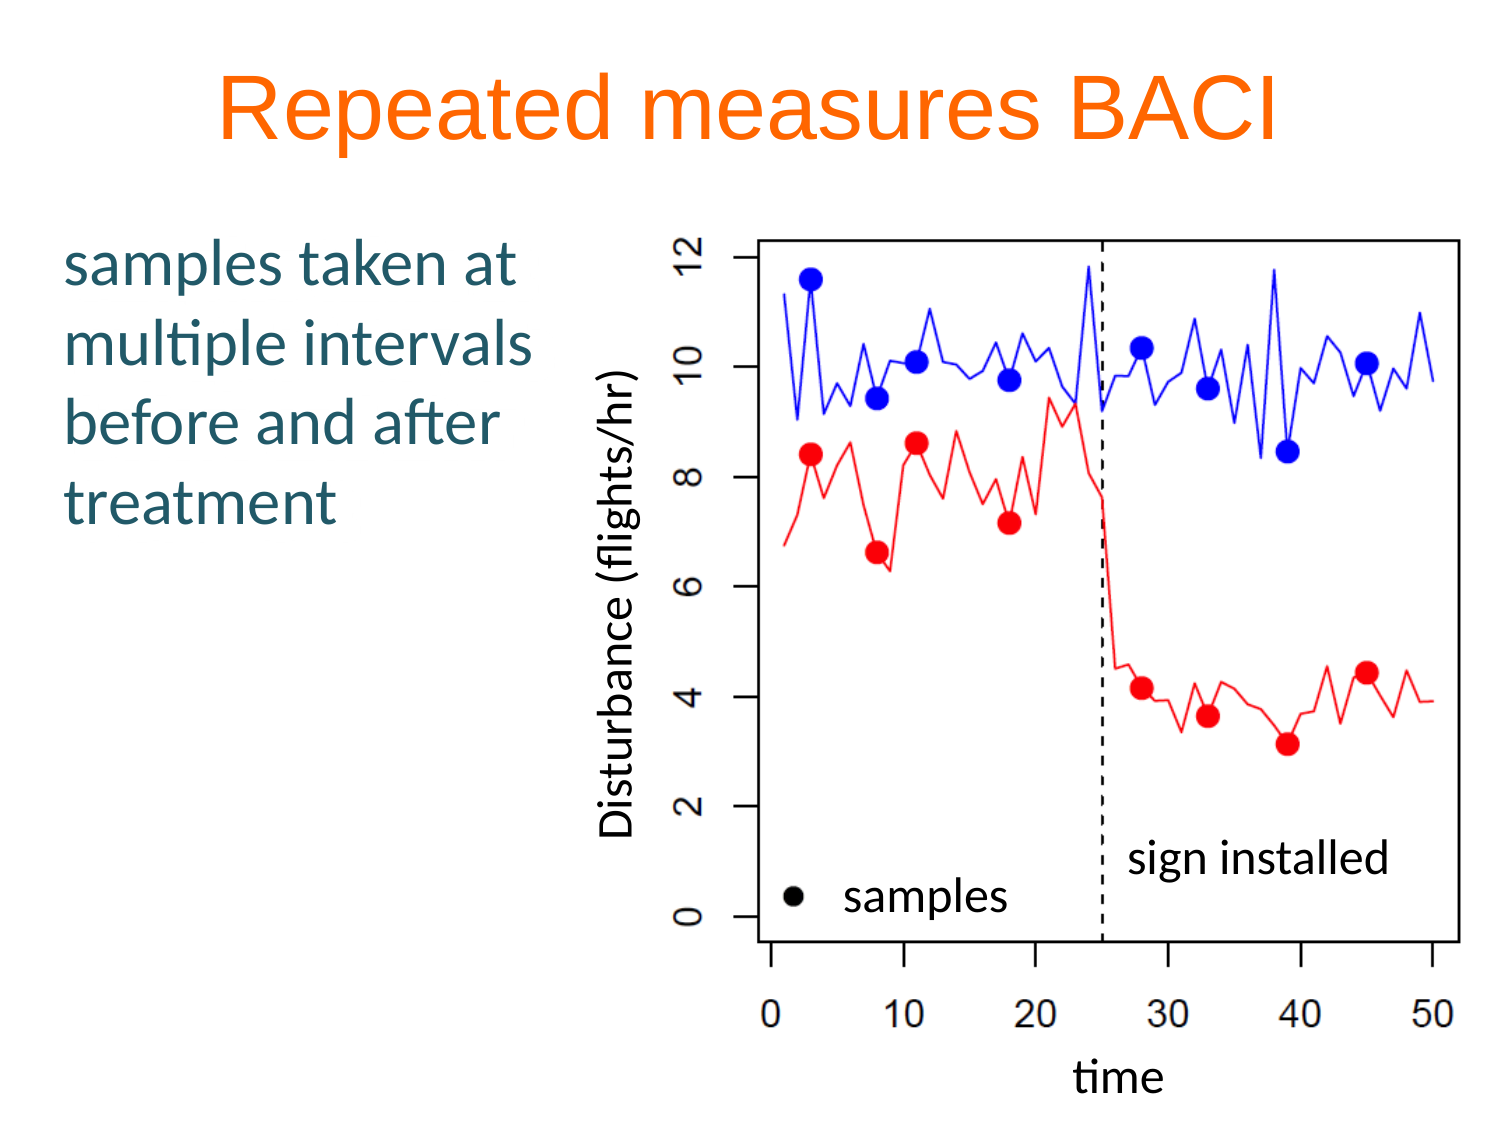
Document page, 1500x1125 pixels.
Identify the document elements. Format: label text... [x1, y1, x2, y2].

text_box Repeated measures BACI [0, 8, 1500, 197]
text_box time [981, 1082, 1256, 1111]
text_box samples taken at multiple intervals before and after treatment [48, 210, 562, 1036]
picture [562, 223, 1484, 1075]
